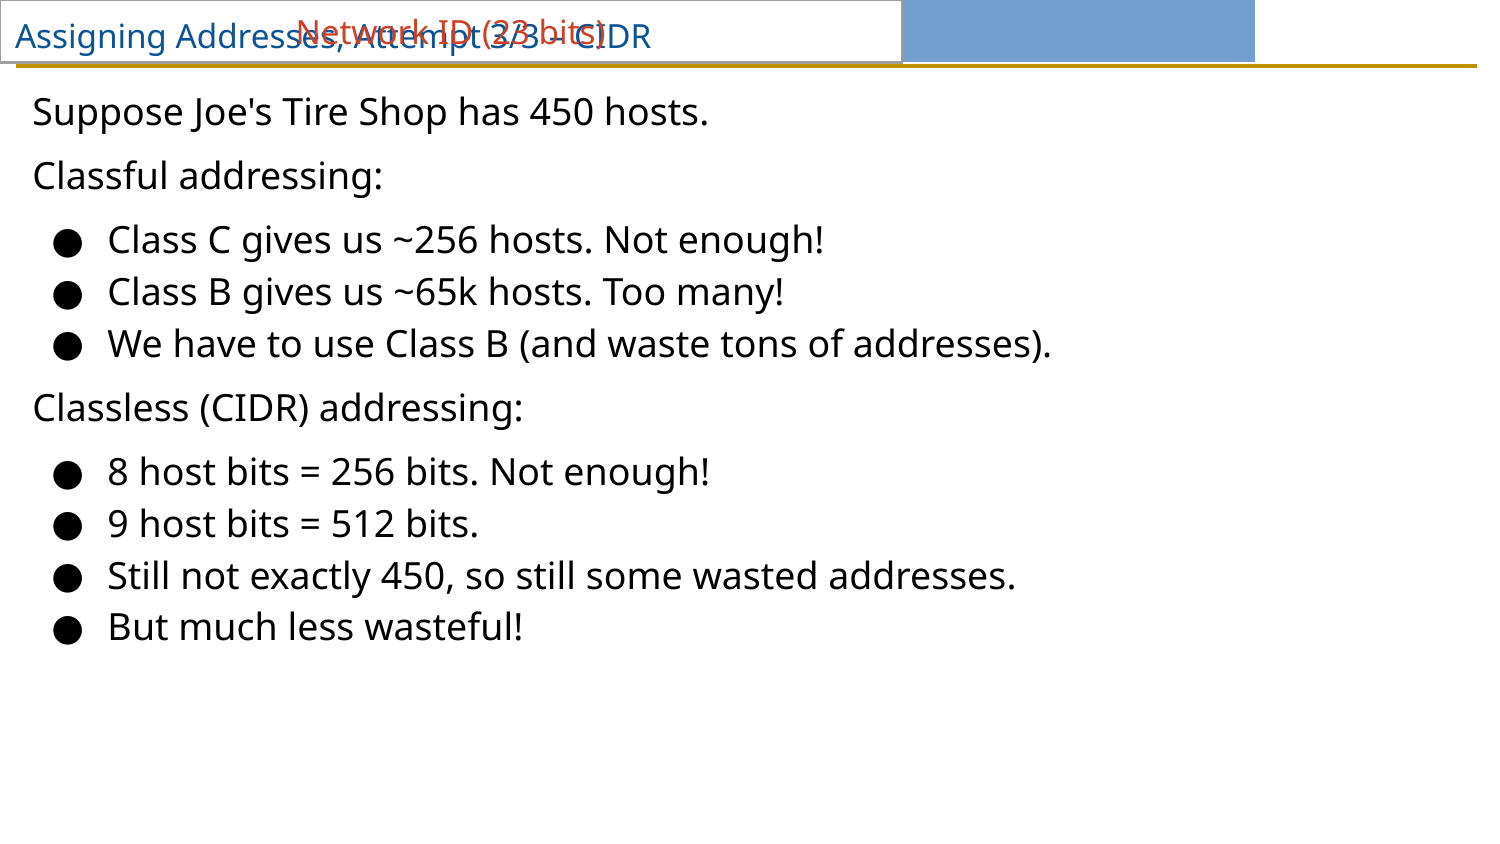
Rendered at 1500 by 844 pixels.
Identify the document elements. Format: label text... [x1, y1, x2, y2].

title Assigning Addresses, Attempt 3/3 – CIDR [0, 0, 1500, 65]
list Suppose Joe's Tire Shop has 450 hosts. Classful addressing: Class C gives us ~256 hosts. Not enough! Class B gives us ~65k hosts. Too many! We have to use Class B (and waste tons of addresses). Classless (CIDR) addressing: 8 host bits = 256 bits. Not enough! 9 host bits = 512 bits. Still not exactly 450, so still some wasted addresses. But much less wasteful! [17, 65, 1480, 683]
table_header Network ID (23 bits) [1, 1, 901, 61]
